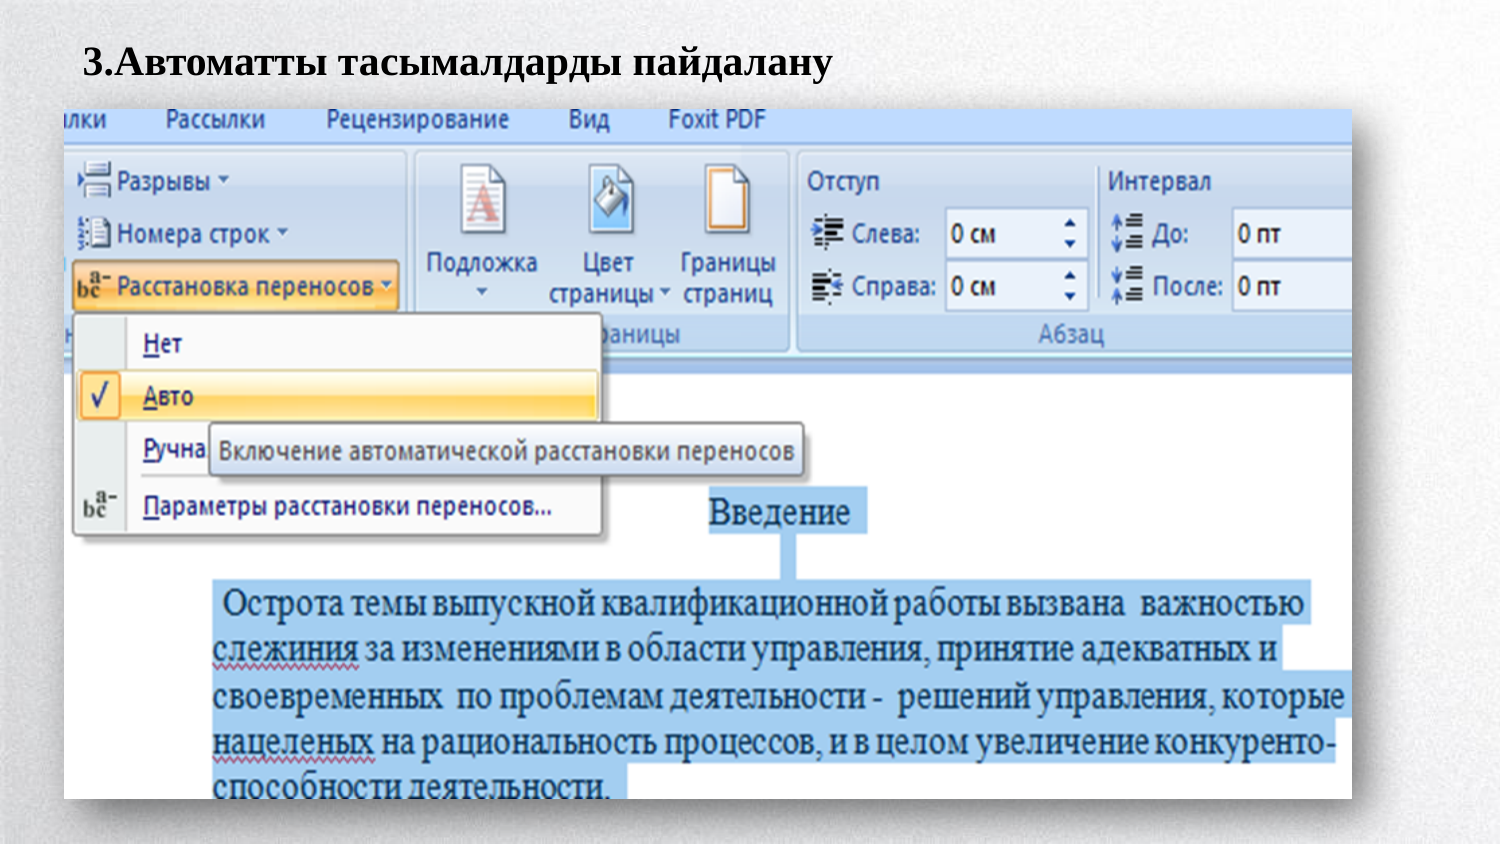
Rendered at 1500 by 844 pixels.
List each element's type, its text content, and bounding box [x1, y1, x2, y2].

picture [0, 0, 1500, 844]
text_box 3.Автоматты тасымалдарды пайдалану [67, 26, 849, 92]
